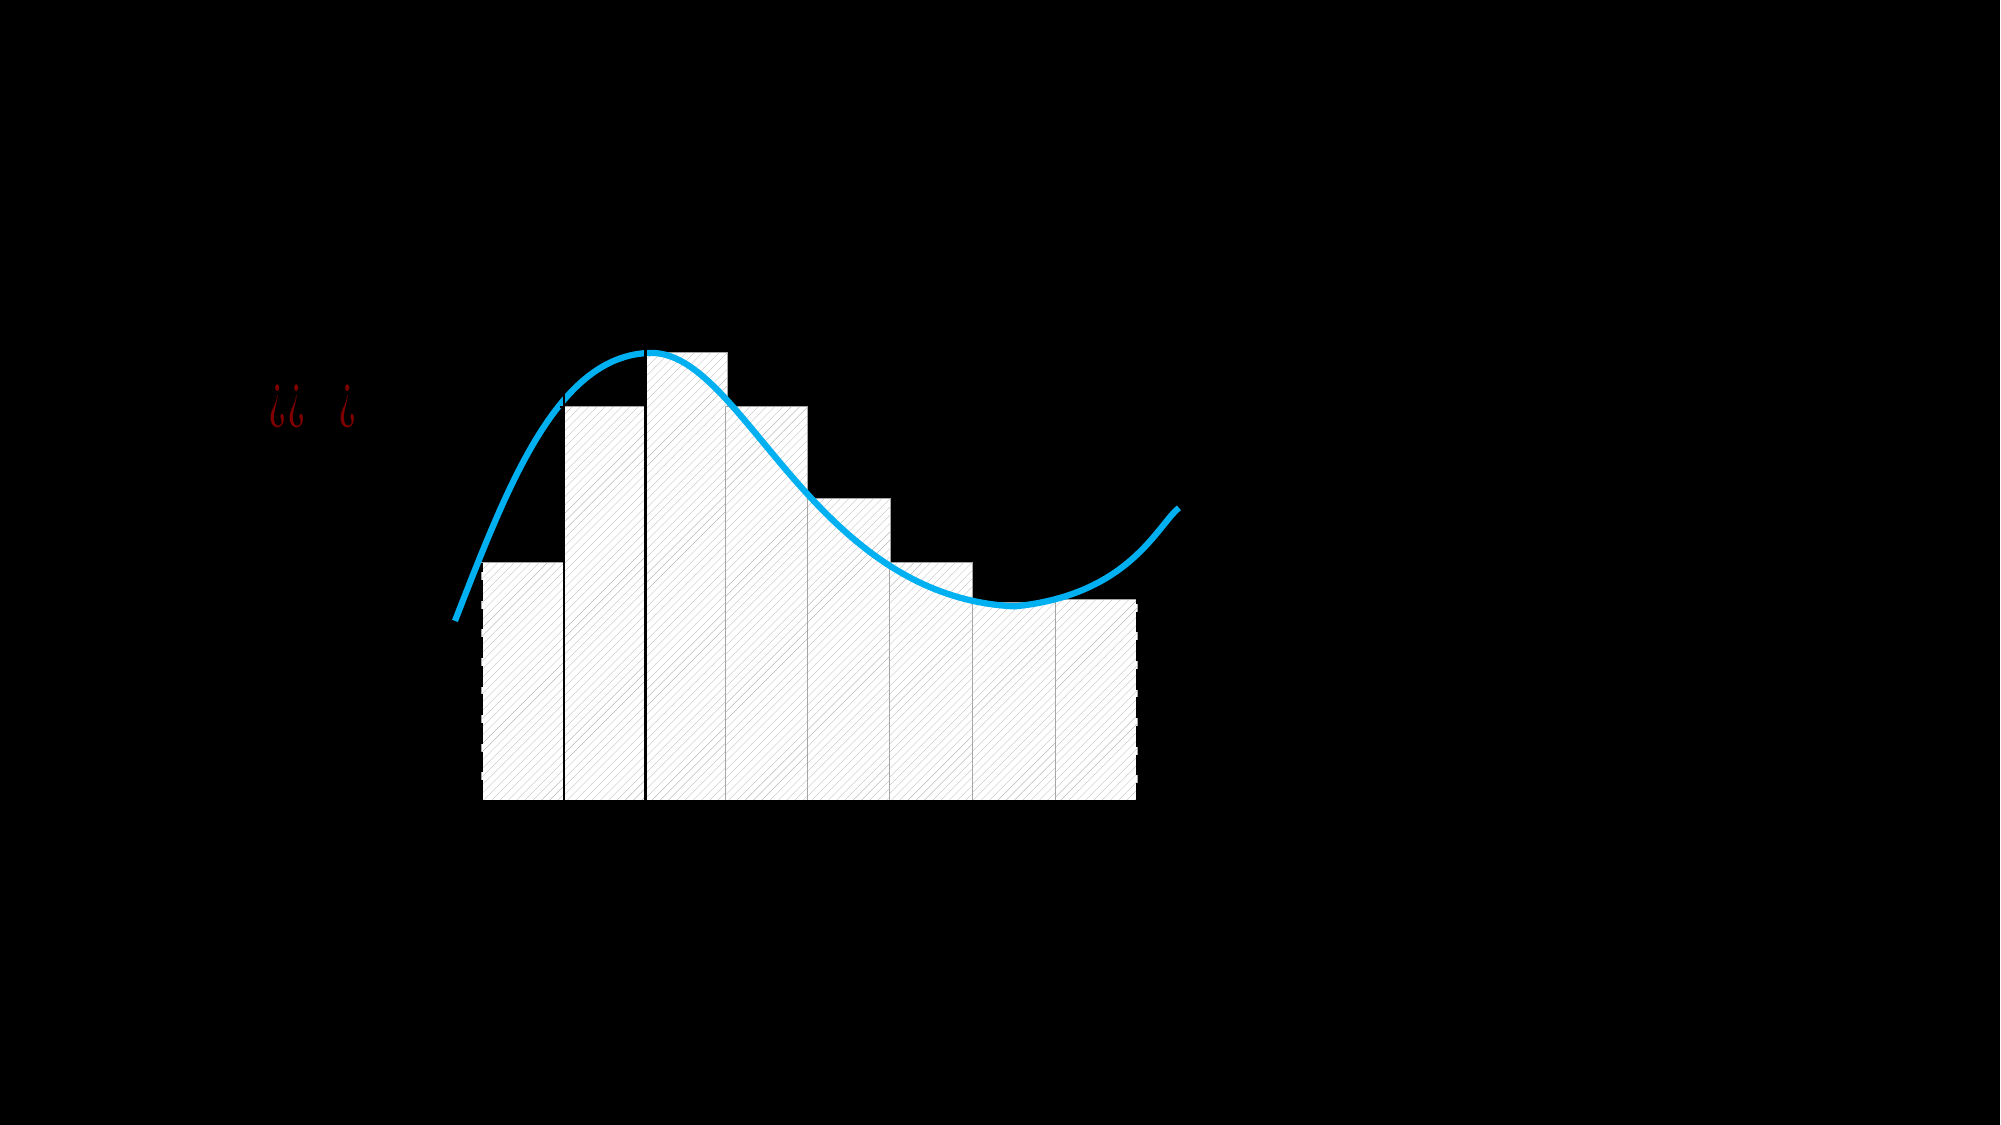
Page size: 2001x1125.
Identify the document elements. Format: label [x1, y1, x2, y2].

text_box [565, 592, 644, 800]
text_box [725, 567, 807, 800]
text_box [483, 605, 563, 800]
text_box [453, 407, 563, 622]
text_box [663, 352, 728, 398]
text_box [889, 568, 972, 800]
text_box [557, 399, 563, 406]
text_box [972, 601, 1054, 800]
text_box [647, 579, 725, 800]
text_box [1054, 598, 1137, 800]
text_box [807, 556, 889, 800]
text_box [647, 351, 1180, 608]
text_box [565, 352, 644, 604]
text_box [814, 498, 891, 555]
text_box [735, 406, 809, 493]
